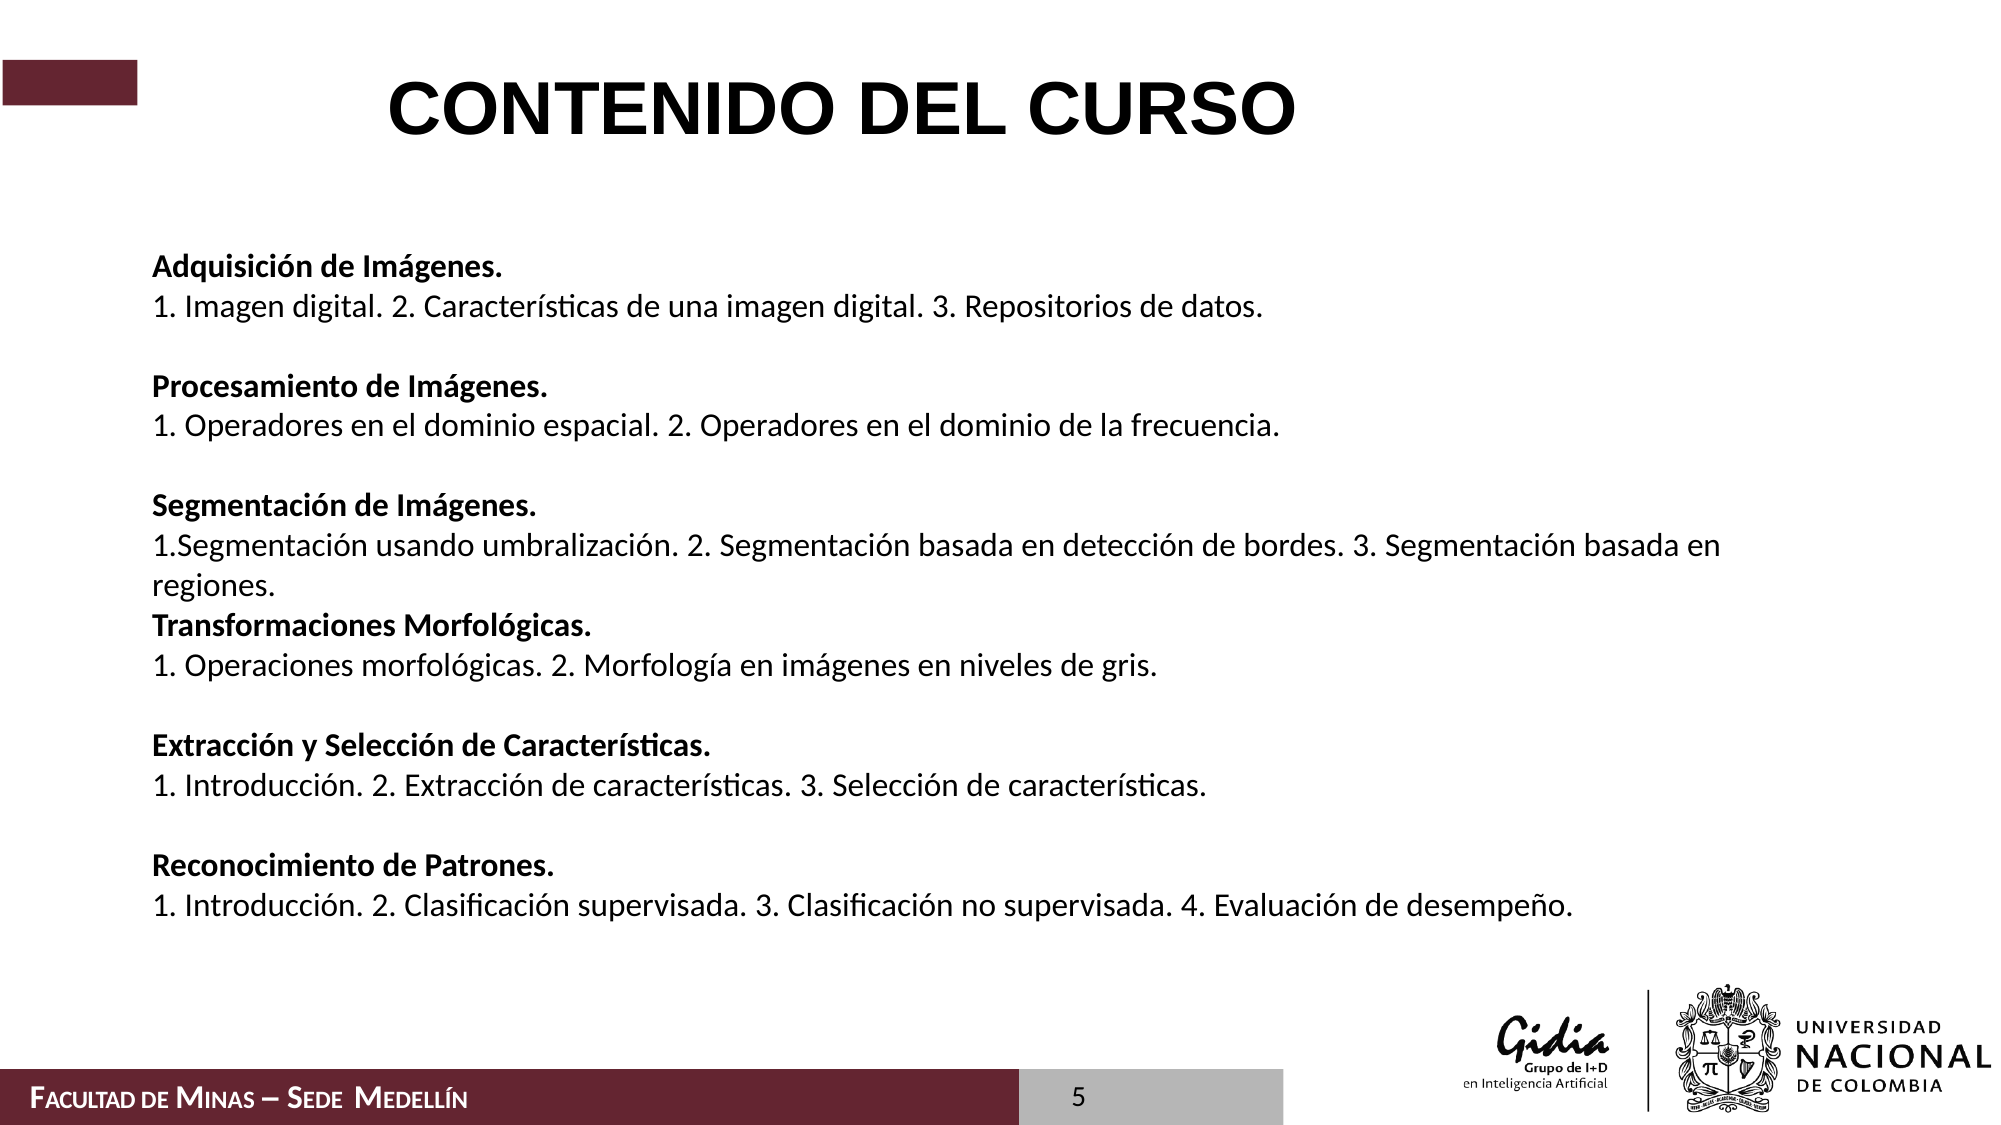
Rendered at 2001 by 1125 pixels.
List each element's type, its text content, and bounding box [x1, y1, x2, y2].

text_box Adquisición de Imágenes. 1. Imagen digital. 2. Características de una imagen digital. 3. Repositorios de datos. Procesamiento de Imágenes. 1. Operadores en el dominio espacial. 2. Operadores en el dominio de la frecuencia. Segmentación de Imágenes. 1.Segmentación usando umbralización. 2. Segmentación basada en detección de bordes. 3. Segmentación basada en regiones. Transformaciones Morfológicas. 1. Operaciones morfológicas. 2. Morfología en imágenes en niveles de gris. Extracción y Selección de Características. 1. Introducción. 2. Extracción de características. 3. Selección de características. Reconocimiento de Patrones. 1. Introducción. 2. Clasificación supervisada. 3. Clasificación no supervisada. 4. Evaluación de desempeño. [137, 196, 1798, 1027]
picture [1463, 983, 1992, 1113]
slide_number 5 [1054, 1082, 1097, 1113]
title Contenido del Curso [387, 59, 1585, 151]
